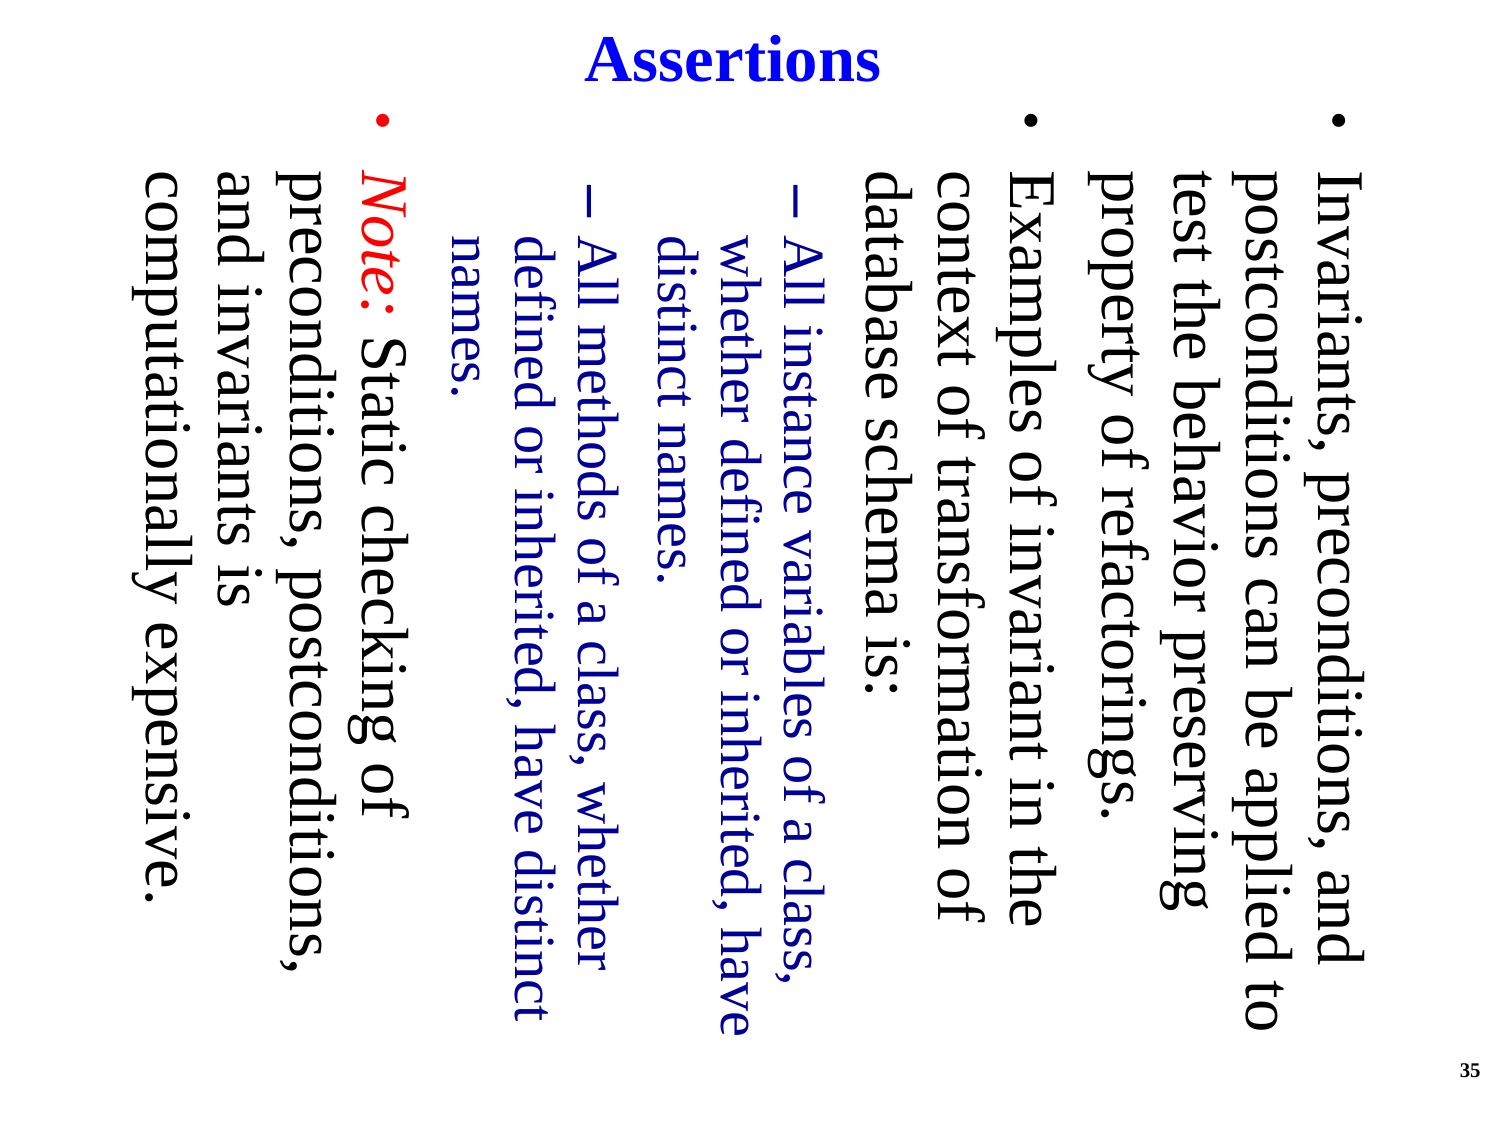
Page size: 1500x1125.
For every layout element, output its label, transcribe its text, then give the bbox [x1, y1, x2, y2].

list Invariants, preconditions, and postconditions can be applied to test the behavior preserving property of refactorings. Examples of invariant in the context of transformation of database schema is: All instance variables of a class, whether defined or inherited, have distinct names. All methods of a class, whether defined or inherited, have distinct names. Note: Static checking of preconditions, postconditions, and invariants is computationally expensive. [31, 108, 1500, 1065]
slide_number 35 [1145, 1065, 1496, 1125]
title Assertions [0, 20, 1500, 100]
